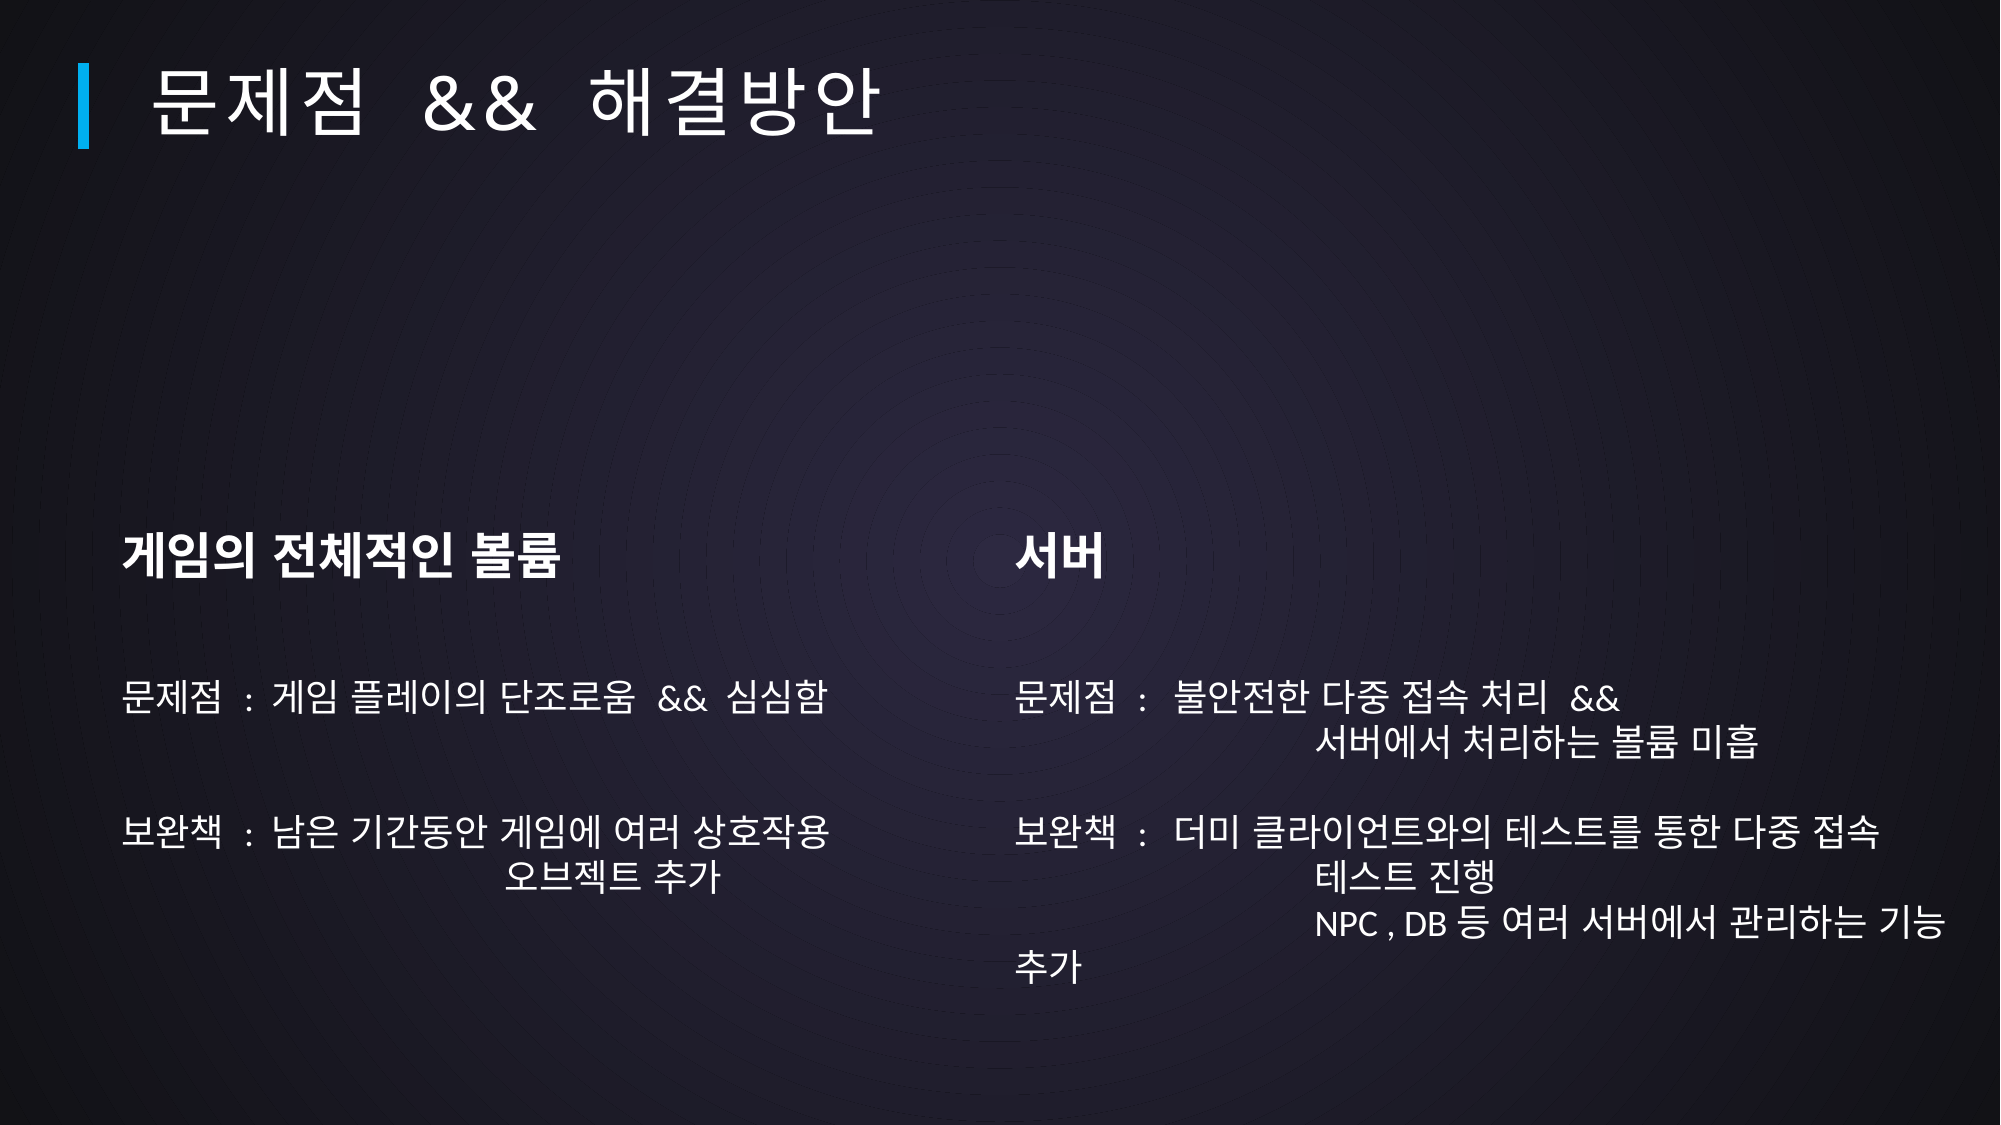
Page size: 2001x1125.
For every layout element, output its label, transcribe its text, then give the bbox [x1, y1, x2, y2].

text_box [0, 0, 2000, 1125]
text_box [66, 47, 293, 215]
text_box 게임의 전체적인 볼륨 문제점 : 게임 플레이의 단조로움 && 심심함 보완책 : 남은 기간동안 게임에 여러 상호작용 오브젝트 추가 [106, 516, 879, 907]
text_box 문제점 && 해결방안 [135, 30, 1000, 183]
text_box 서버 문제점 : 불안전한 다중 접속 처리 && 서버에서 처리하는 볼륨 미흡 보완책 : 더미 클라이언트와의 테스트를 통한 다중 접속 테스트 진행 NPC , DB등 여러 서버에서 관리하는 기능 추가 [999, 516, 2000, 997]
